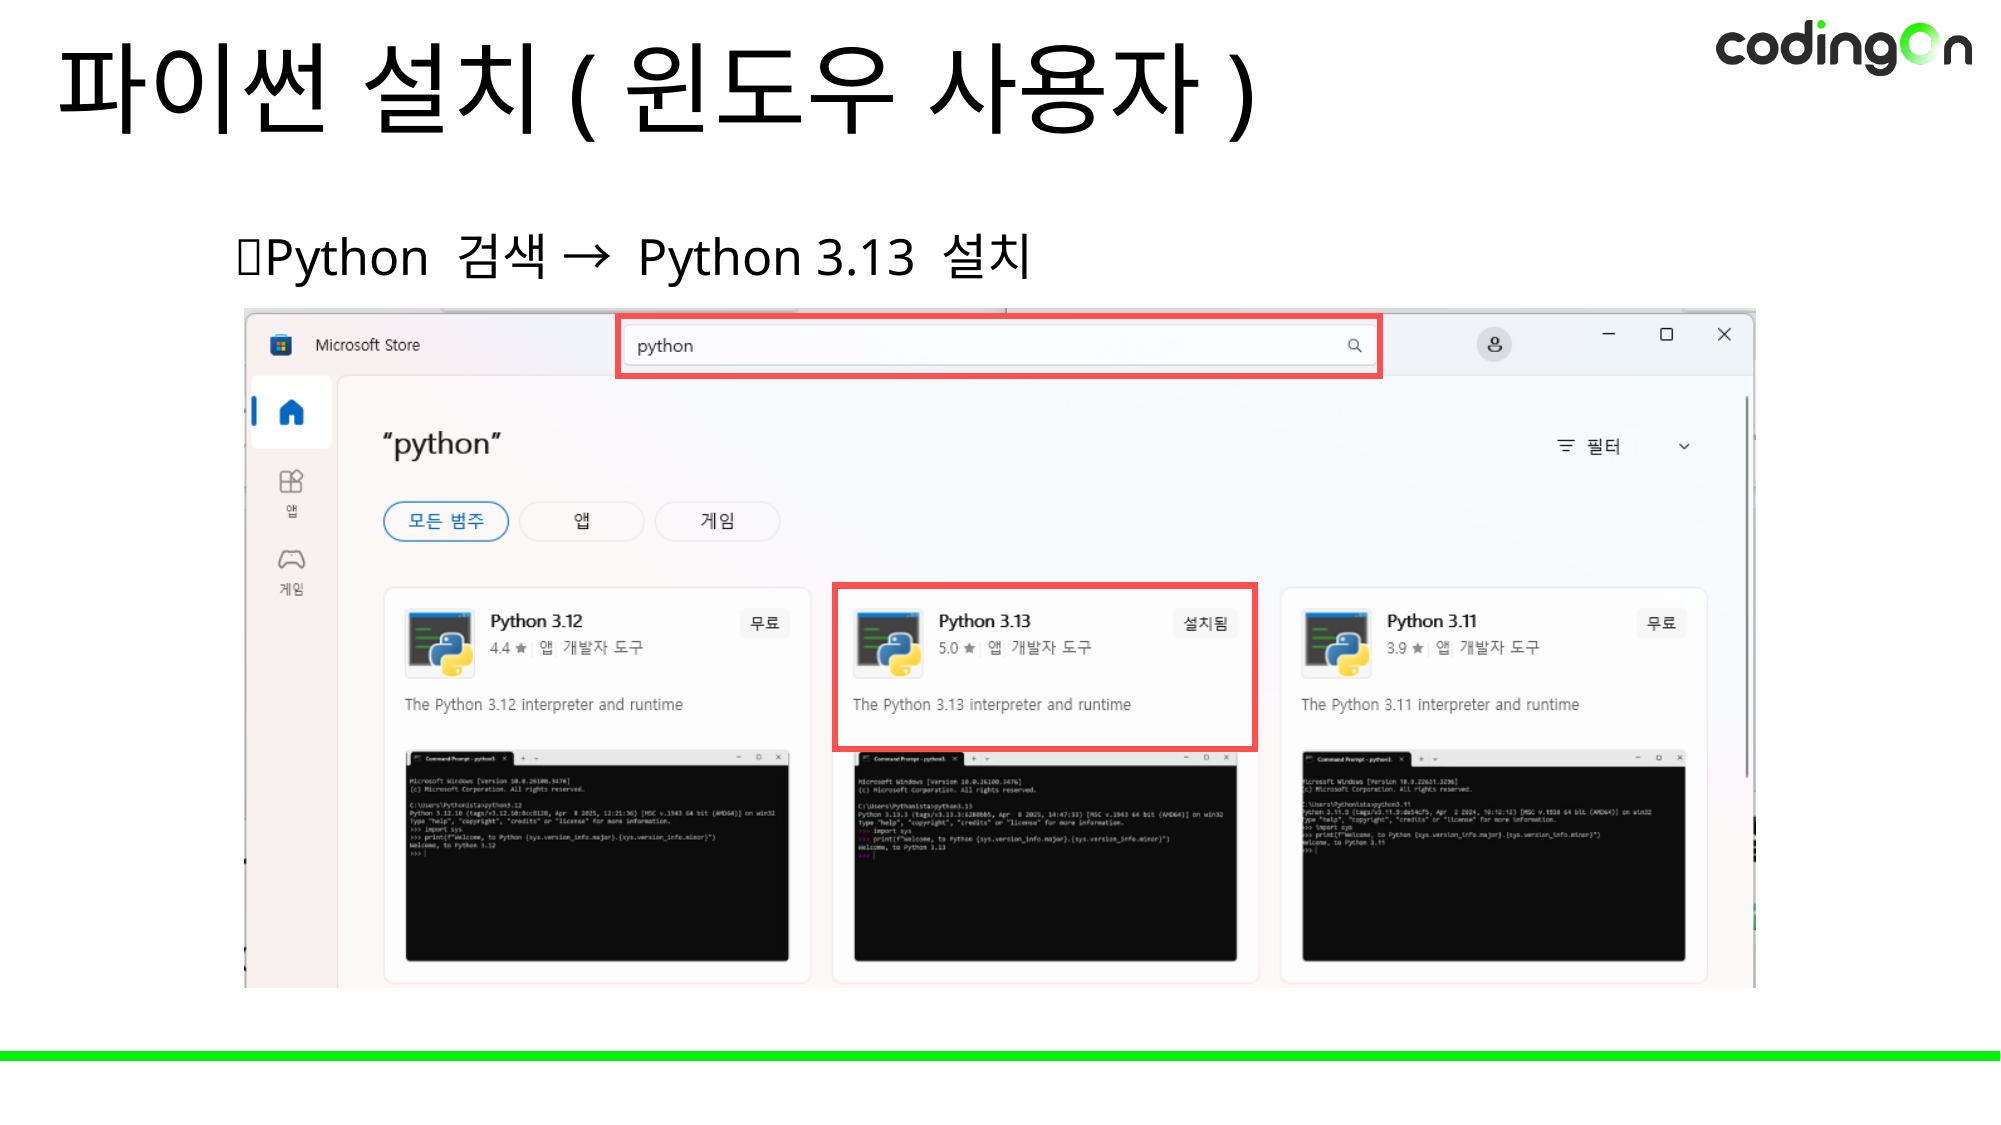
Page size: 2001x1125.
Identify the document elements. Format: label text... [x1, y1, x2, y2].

picture [1767, 20, 1972, 76]
title 파이썬 설치(윈도우 사용자) [41, 0, 1767, 188]
picture [244, 308, 1756, 989]
text_box ✅Python 검색 → Python 3.13 설치 [220, 187, 1273, 293]
